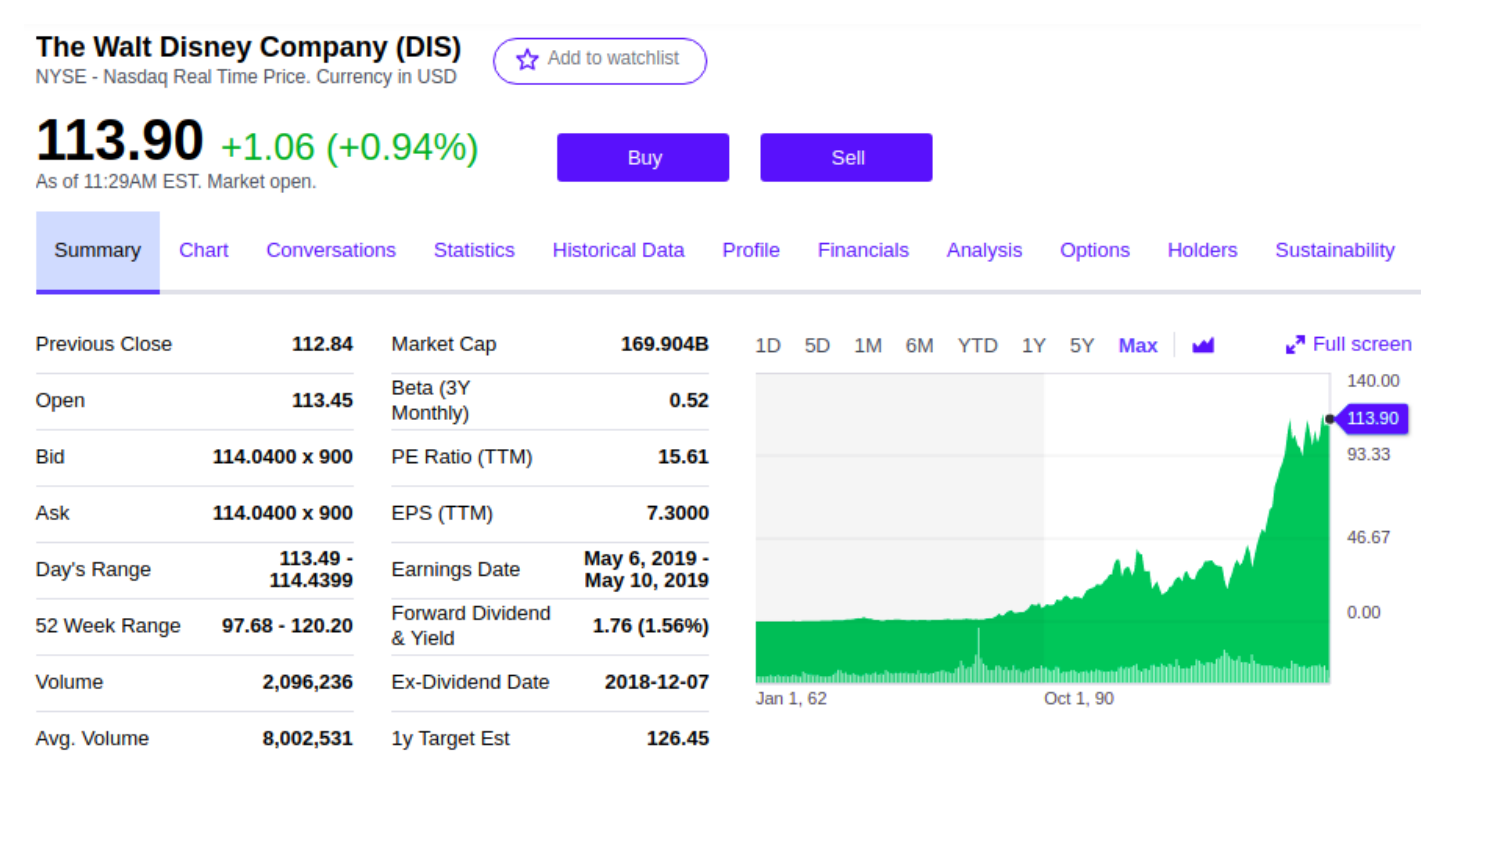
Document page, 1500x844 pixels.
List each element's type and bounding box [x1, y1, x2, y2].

picture [24, 24, 1421, 773]
